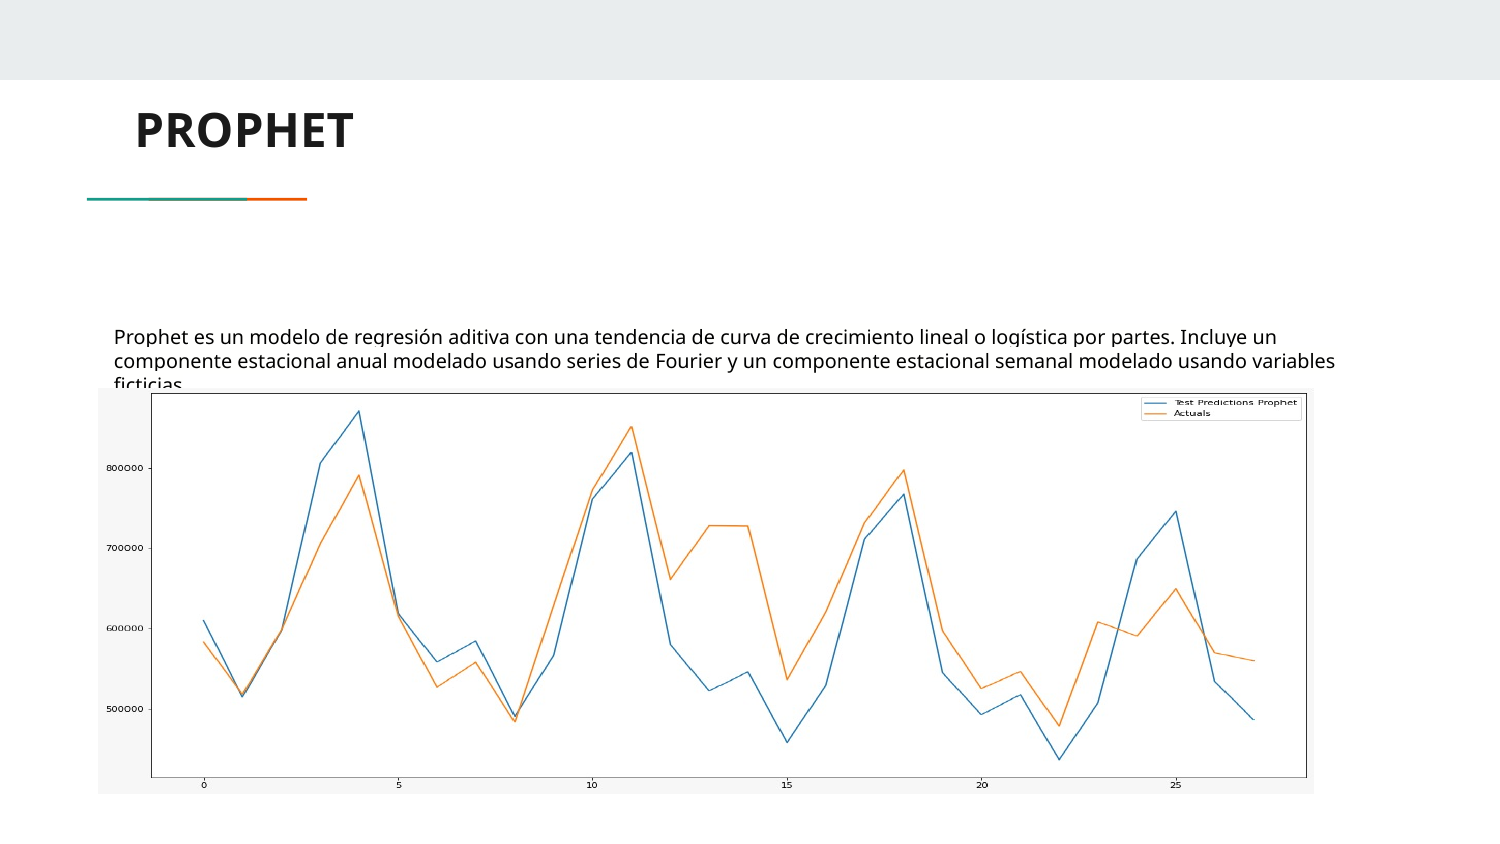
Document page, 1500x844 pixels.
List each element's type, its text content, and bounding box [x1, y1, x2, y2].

title PROPHET [119, 84, 1381, 173]
picture [98, 387, 1314, 794]
text_box Prophet es un modelo de regresión aditiva con una tendencia de curva de crecimiento lineal o logística por partes. Incluye un componente estacional anual modelado usando series de Fourier y un componente estacional semanal modelado usando variables ficticias [98, 309, 1401, 411]
